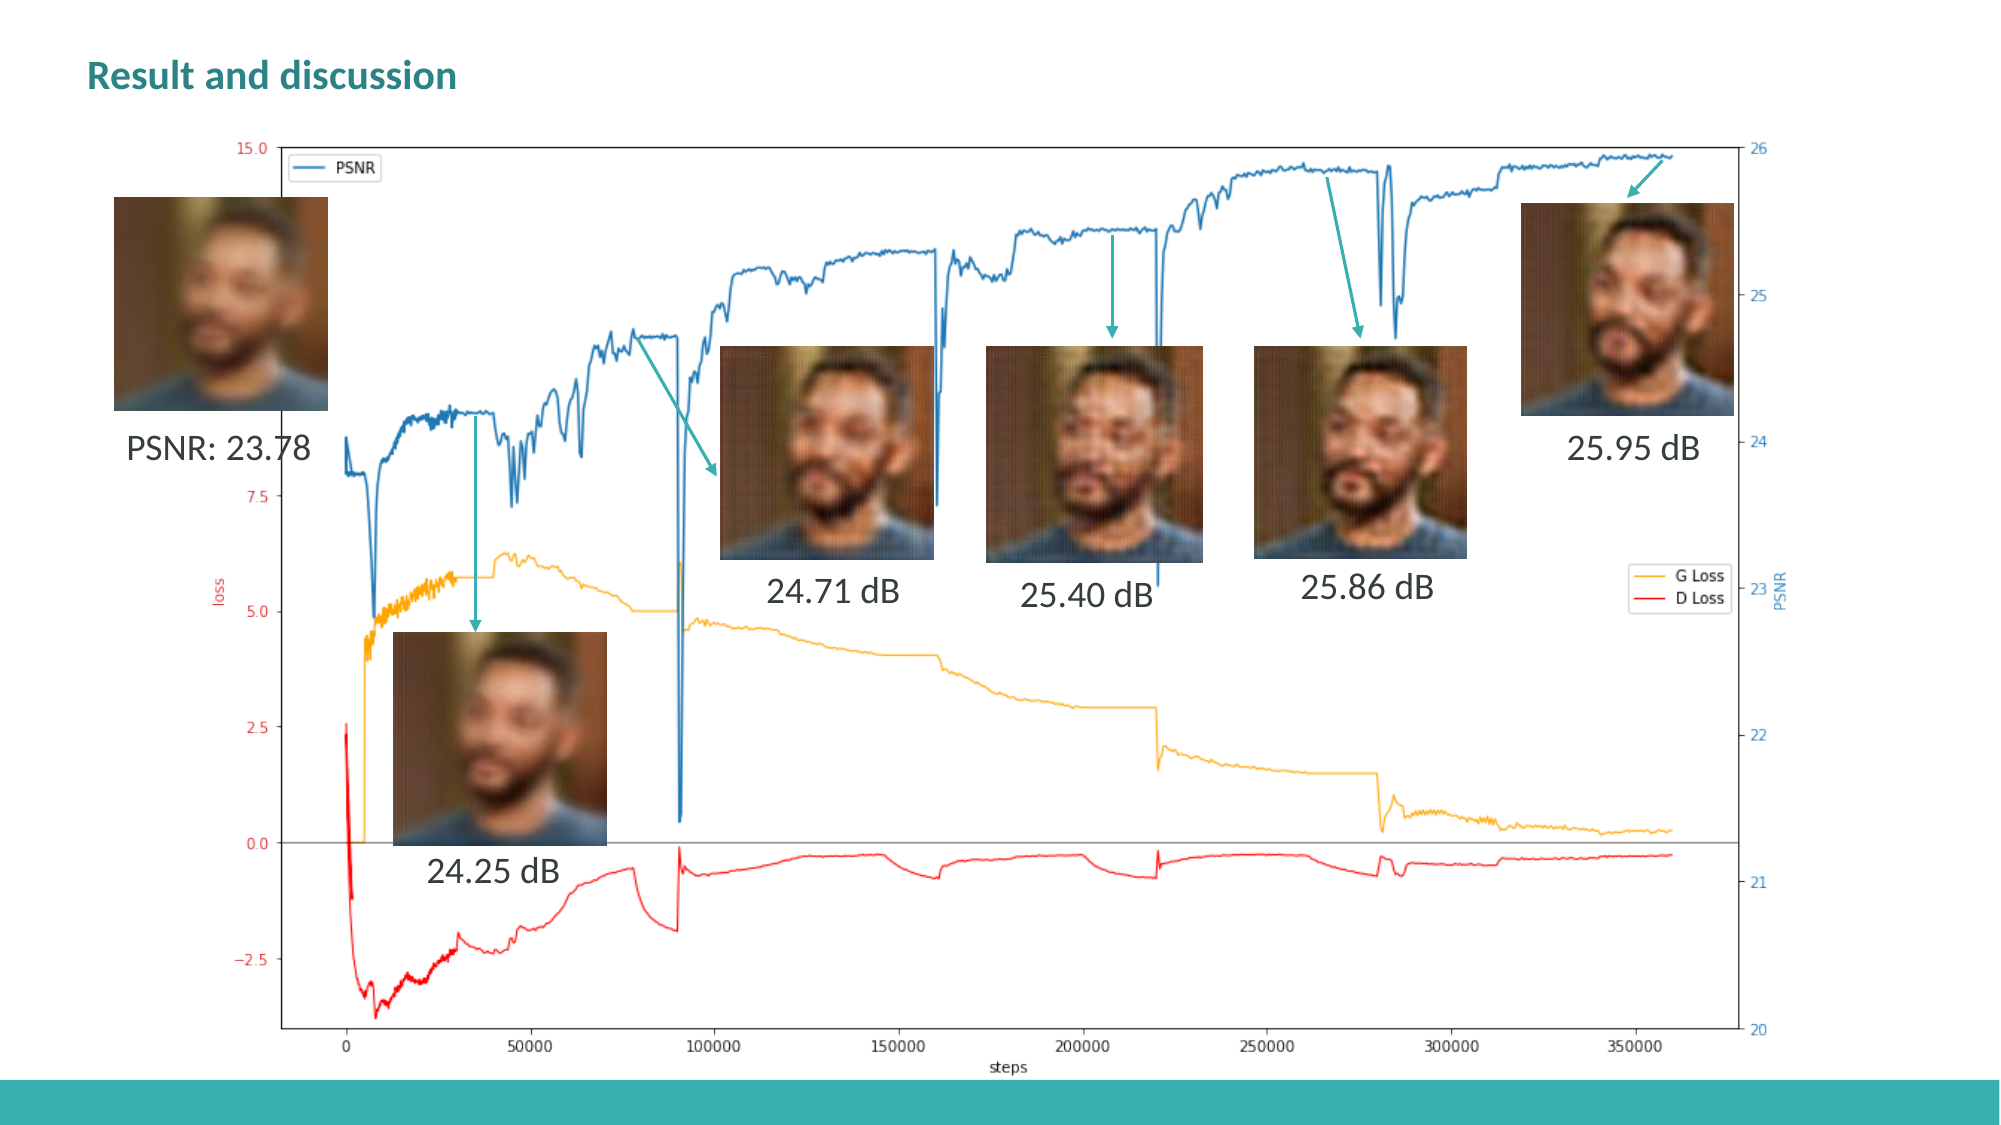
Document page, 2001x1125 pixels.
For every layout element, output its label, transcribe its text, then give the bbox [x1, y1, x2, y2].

picture [114, 132, 1798, 1085]
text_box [1626, 160, 1663, 198]
text_box PSNR: 23.78 [111, 415, 202, 476]
text_box ﻿Result and discussion [72, 40, 500, 106]
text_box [1326, 177, 1361, 339]
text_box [637, 338, 717, 477]
